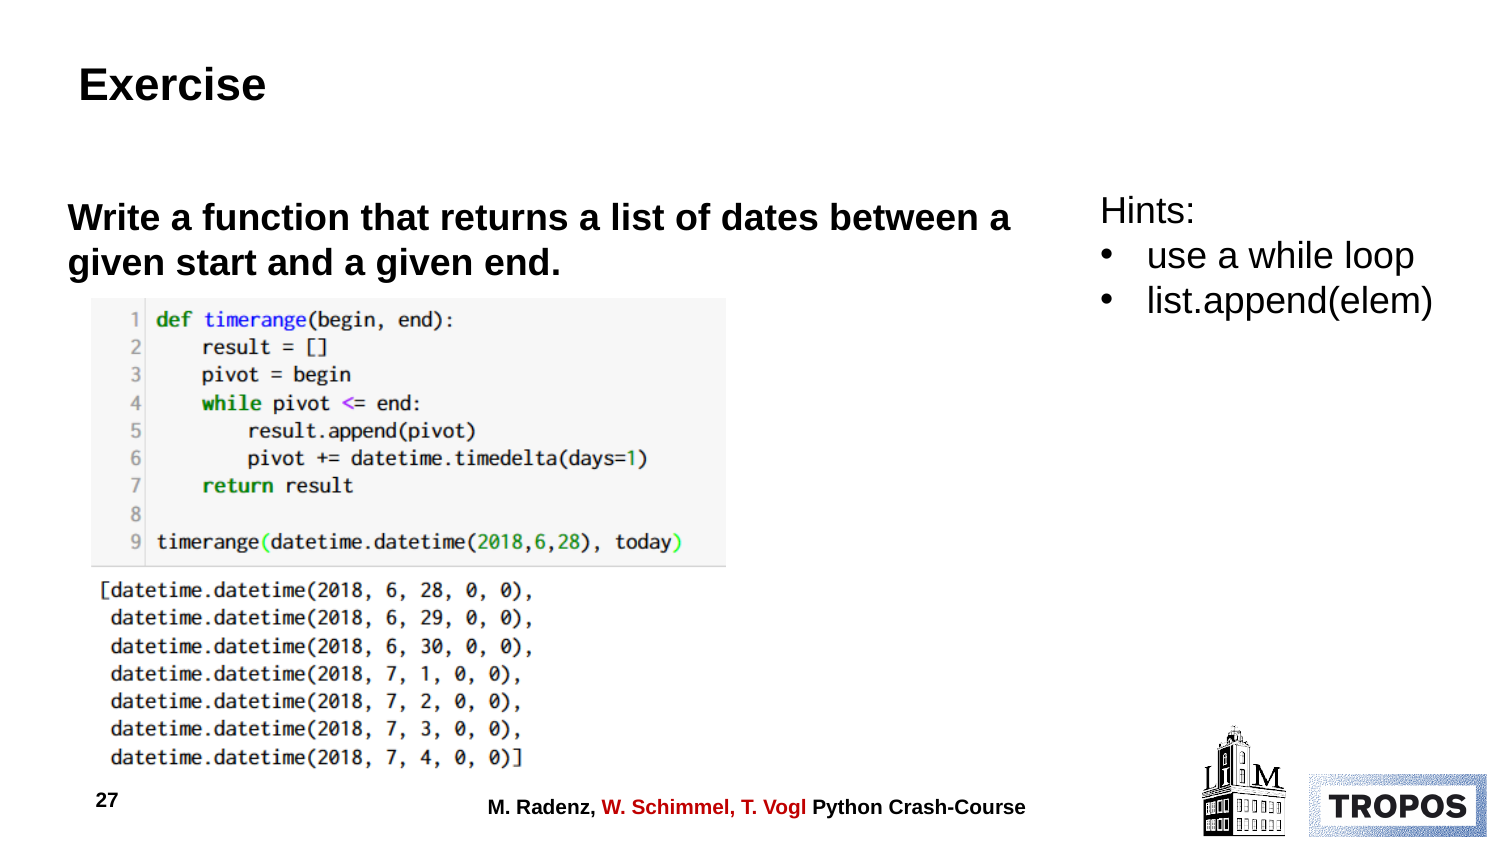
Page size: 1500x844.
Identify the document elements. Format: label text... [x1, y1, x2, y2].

list Hints: use a while loop list.append(elem) [1100, 186, 1451, 690]
list Write a function that returns a list of dates between a given start and a given end. [53, 186, 1040, 723]
picture [1309, 774, 1487, 837]
list Exercise [78, 54, 1451, 144]
picture [91, 297, 726, 785]
picture [1202, 725, 1298, 844]
slide_number 27 [78, 776, 136, 822]
footer M. Radenz, W. Schimmel, T. Vogl Python Crash-Course [464, 783, 1049, 829]
